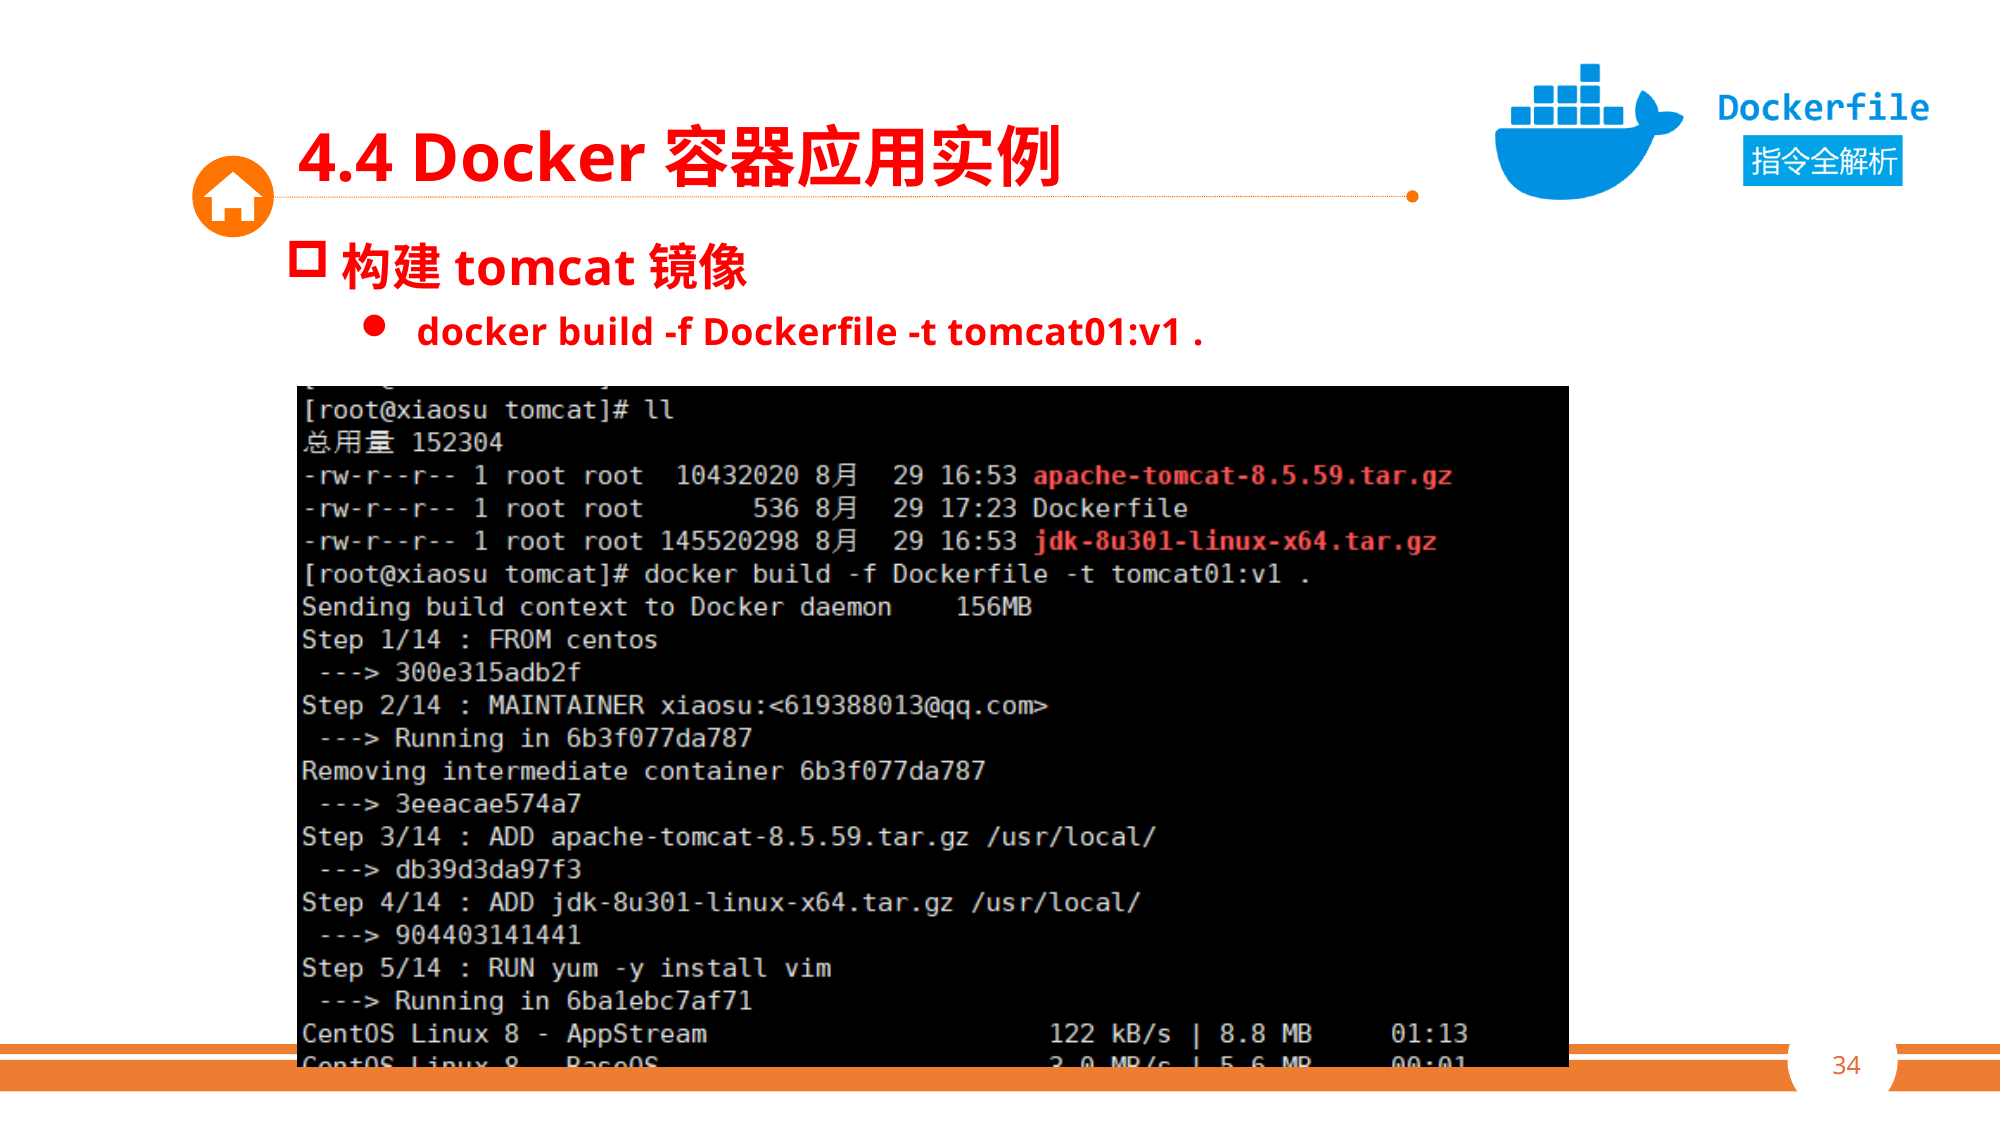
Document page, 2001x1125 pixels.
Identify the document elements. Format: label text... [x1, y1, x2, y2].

text_box 构建tomcat镜像 docker build -f Dockerfile -t tomcat01:v1 . [283, 235, 1735, 354]
text_box 4.4 Docker容器应用实例 [283, 107, 1284, 202]
picture [1487, 58, 1946, 204]
picture [297, 386, 1569, 1067]
slide_number 34 [1409, 1036, 1877, 1097]
